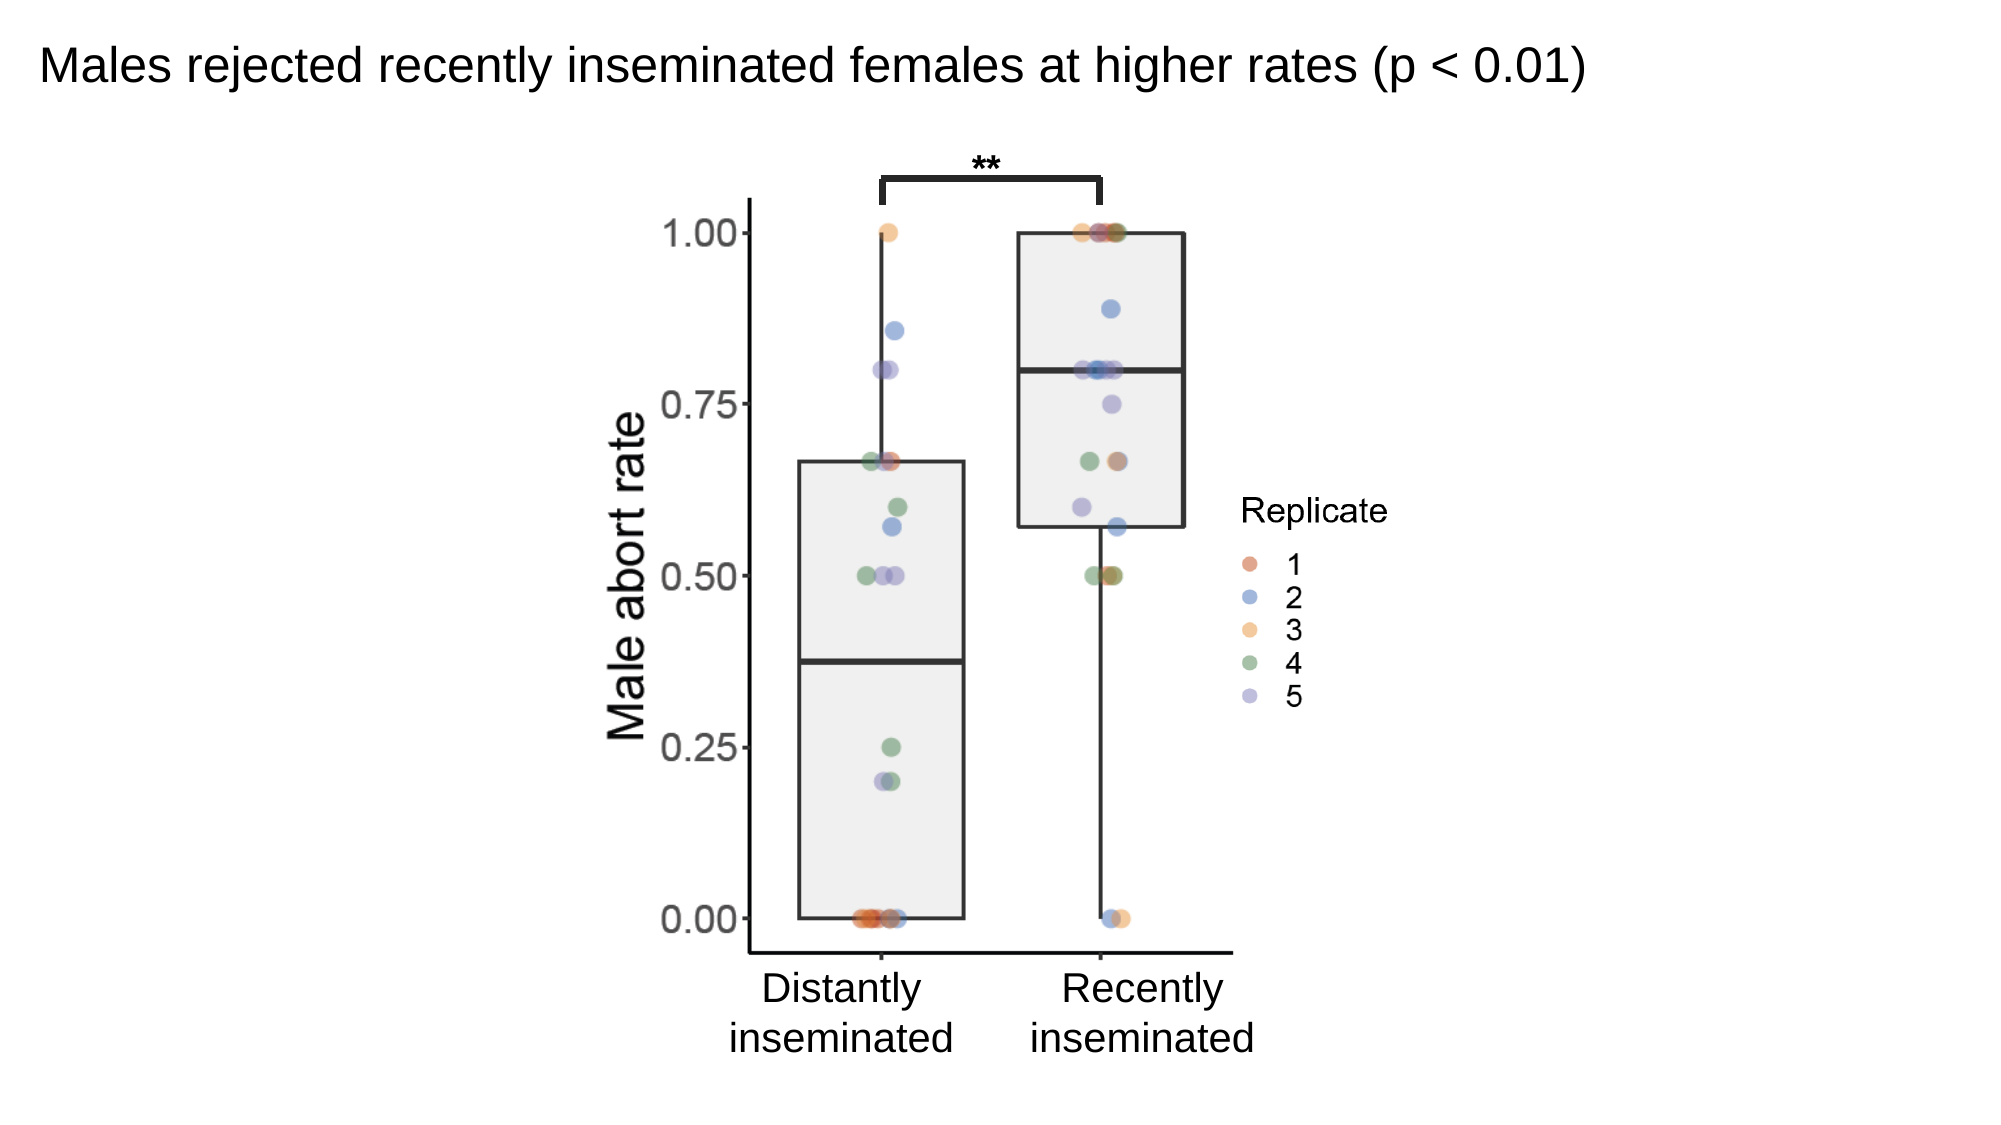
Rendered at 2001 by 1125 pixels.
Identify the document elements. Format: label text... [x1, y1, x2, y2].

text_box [599, 136, 1401, 1070]
text_box Males rejected recently inseminated females at higher rates (p < 0.01) [24, 25, 1936, 101]
